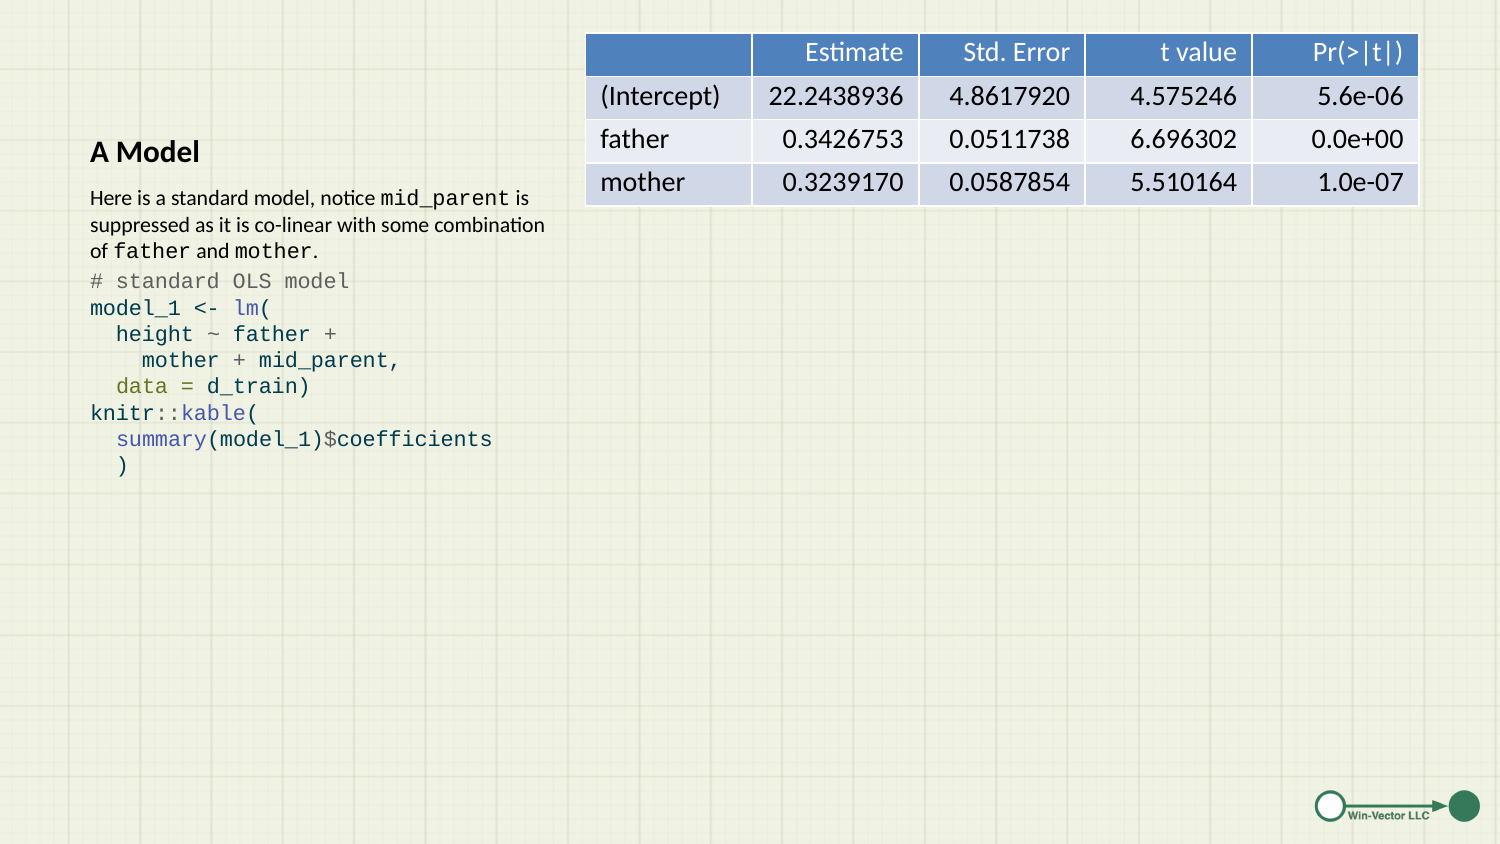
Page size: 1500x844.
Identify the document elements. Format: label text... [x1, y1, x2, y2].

table_header Estimate [753, 34, 918, 76]
table_header [586, 34, 751, 76]
table_cell 0.0587854 [920, 164, 1084, 205]
table_cell father [586, 120, 751, 162]
table_cell 5.6e-06 [1253, 77, 1418, 119]
table_header t value [1086, 34, 1251, 76]
picture [0, 0, 1500, 844]
table_cell 1.0e-07 [1253, 164, 1418, 205]
table_cell 0.0511738 [920, 120, 1084, 162]
table_cell 22.2438936 [753, 77, 918, 119]
table_cell 6.696302 [1086, 120, 1251, 162]
table_header Pr(>|t|) [1253, 34, 1418, 76]
list Here is a standard model, notice mid_parent is suppressed as it is co-linear with some combination of father and mother. # standard OLS model model_1 <- lm( height ~ father + mother + mid_parent, data = d_train) knitr::kable( summary(model_1)$coefficients ) [75, 176, 569, 754]
table_cell 5.510164 [1086, 164, 1251, 205]
table_cell 4.575246 [1086, 77, 1251, 119]
table_cell 0.0e+00 [1253, 120, 1418, 162]
table_cell 0.3426753 [753, 120, 918, 162]
table_cell (Intercept) [586, 77, 751, 119]
table_header Std. Error [920, 34, 1084, 76]
title A Model [75, 33, 569, 176]
table_cell 0.3239170 [753, 164, 918, 205]
table_cell 4.8617920 [920, 77, 1084, 119]
table_cell mother [586, 164, 751, 205]
